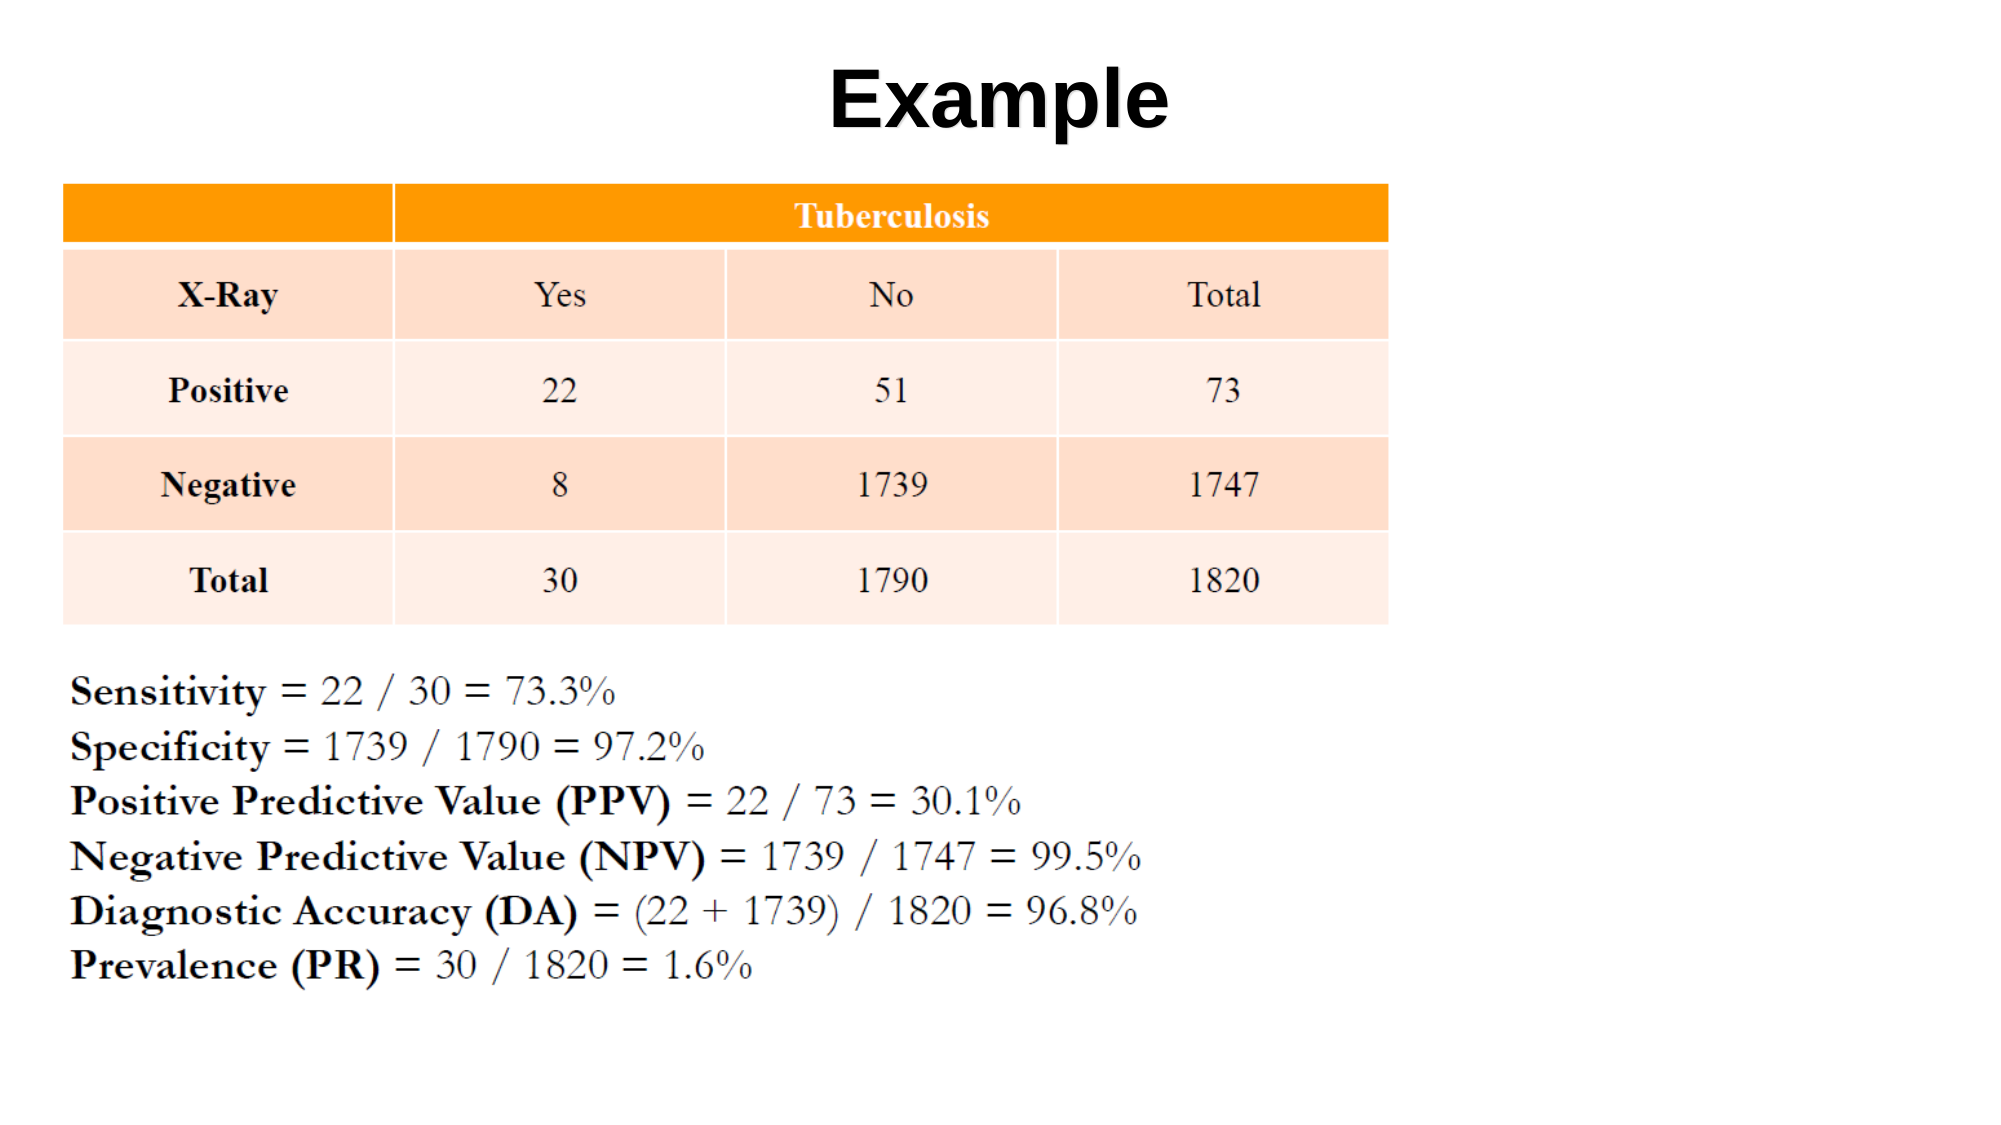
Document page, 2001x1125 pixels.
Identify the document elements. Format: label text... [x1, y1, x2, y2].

picture [0, 162, 1417, 1012]
title Example [33, 24, 1967, 163]
